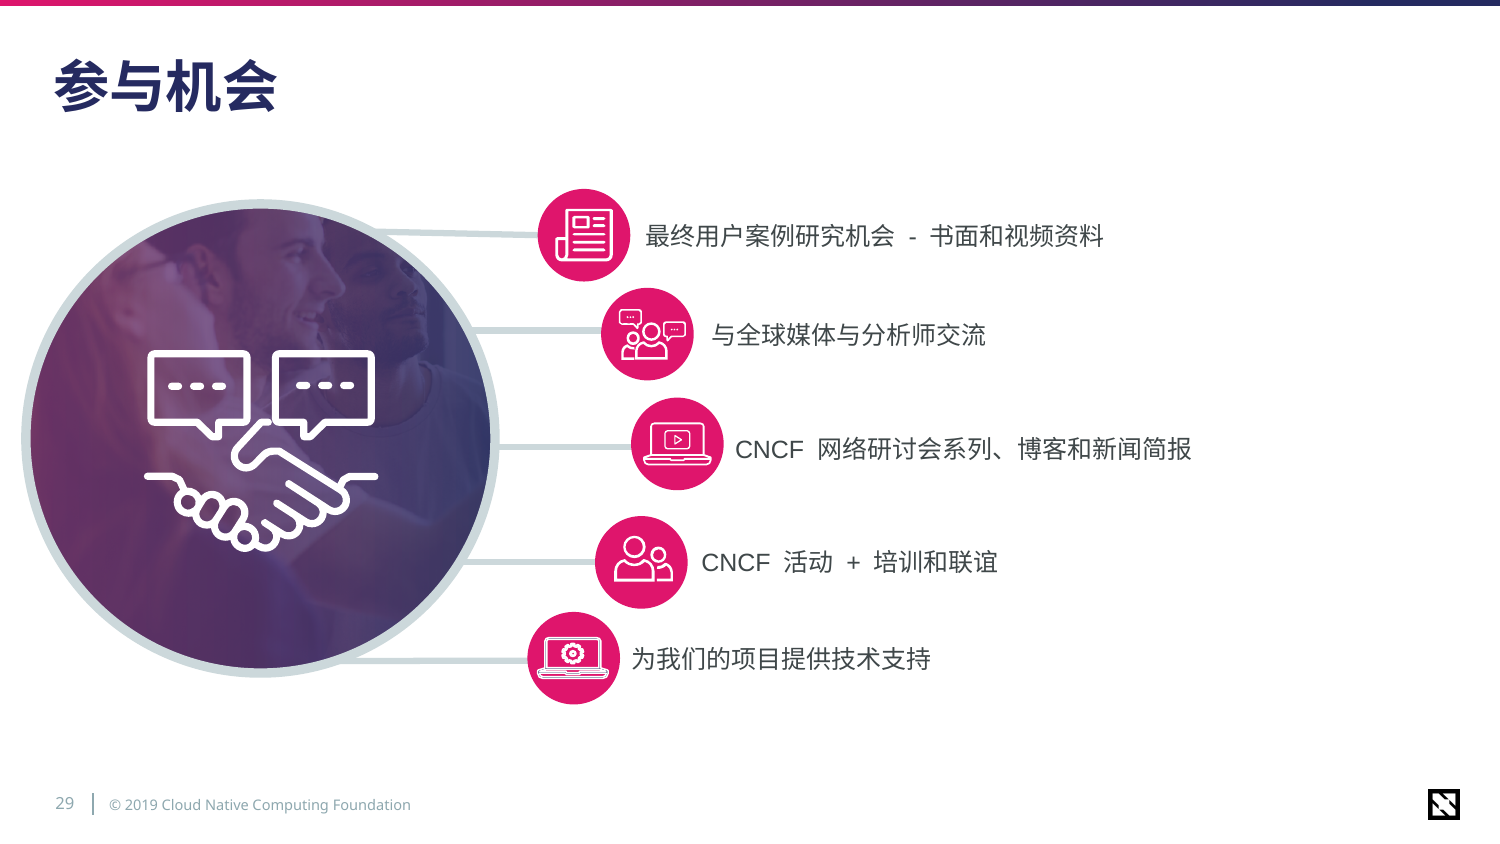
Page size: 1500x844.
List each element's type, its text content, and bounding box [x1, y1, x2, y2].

title 参与机会 [42, 52, 1458, 126]
text_box CNCF 活动 + 培训和联谊 [699, 540, 1328, 614]
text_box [537, 637, 609, 679]
text_box 为我们的项目提供技术支持 [699, 637, 1358, 679]
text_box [25, 203, 694, 705]
text_box 最终用户案例研究机会 - 书面和视频资料 [699, 214, 1500, 250]
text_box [594, 515, 688, 609]
text_box CNCF 网络研讨会系列、博客和新闻简报 [728, 428, 1438, 473]
text_box 与全球媒体与分析师交流 [700, 313, 1486, 353]
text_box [630, 397, 724, 491]
picture [1428, 789, 1460, 820]
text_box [618, 308, 687, 360]
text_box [537, 188, 631, 282]
